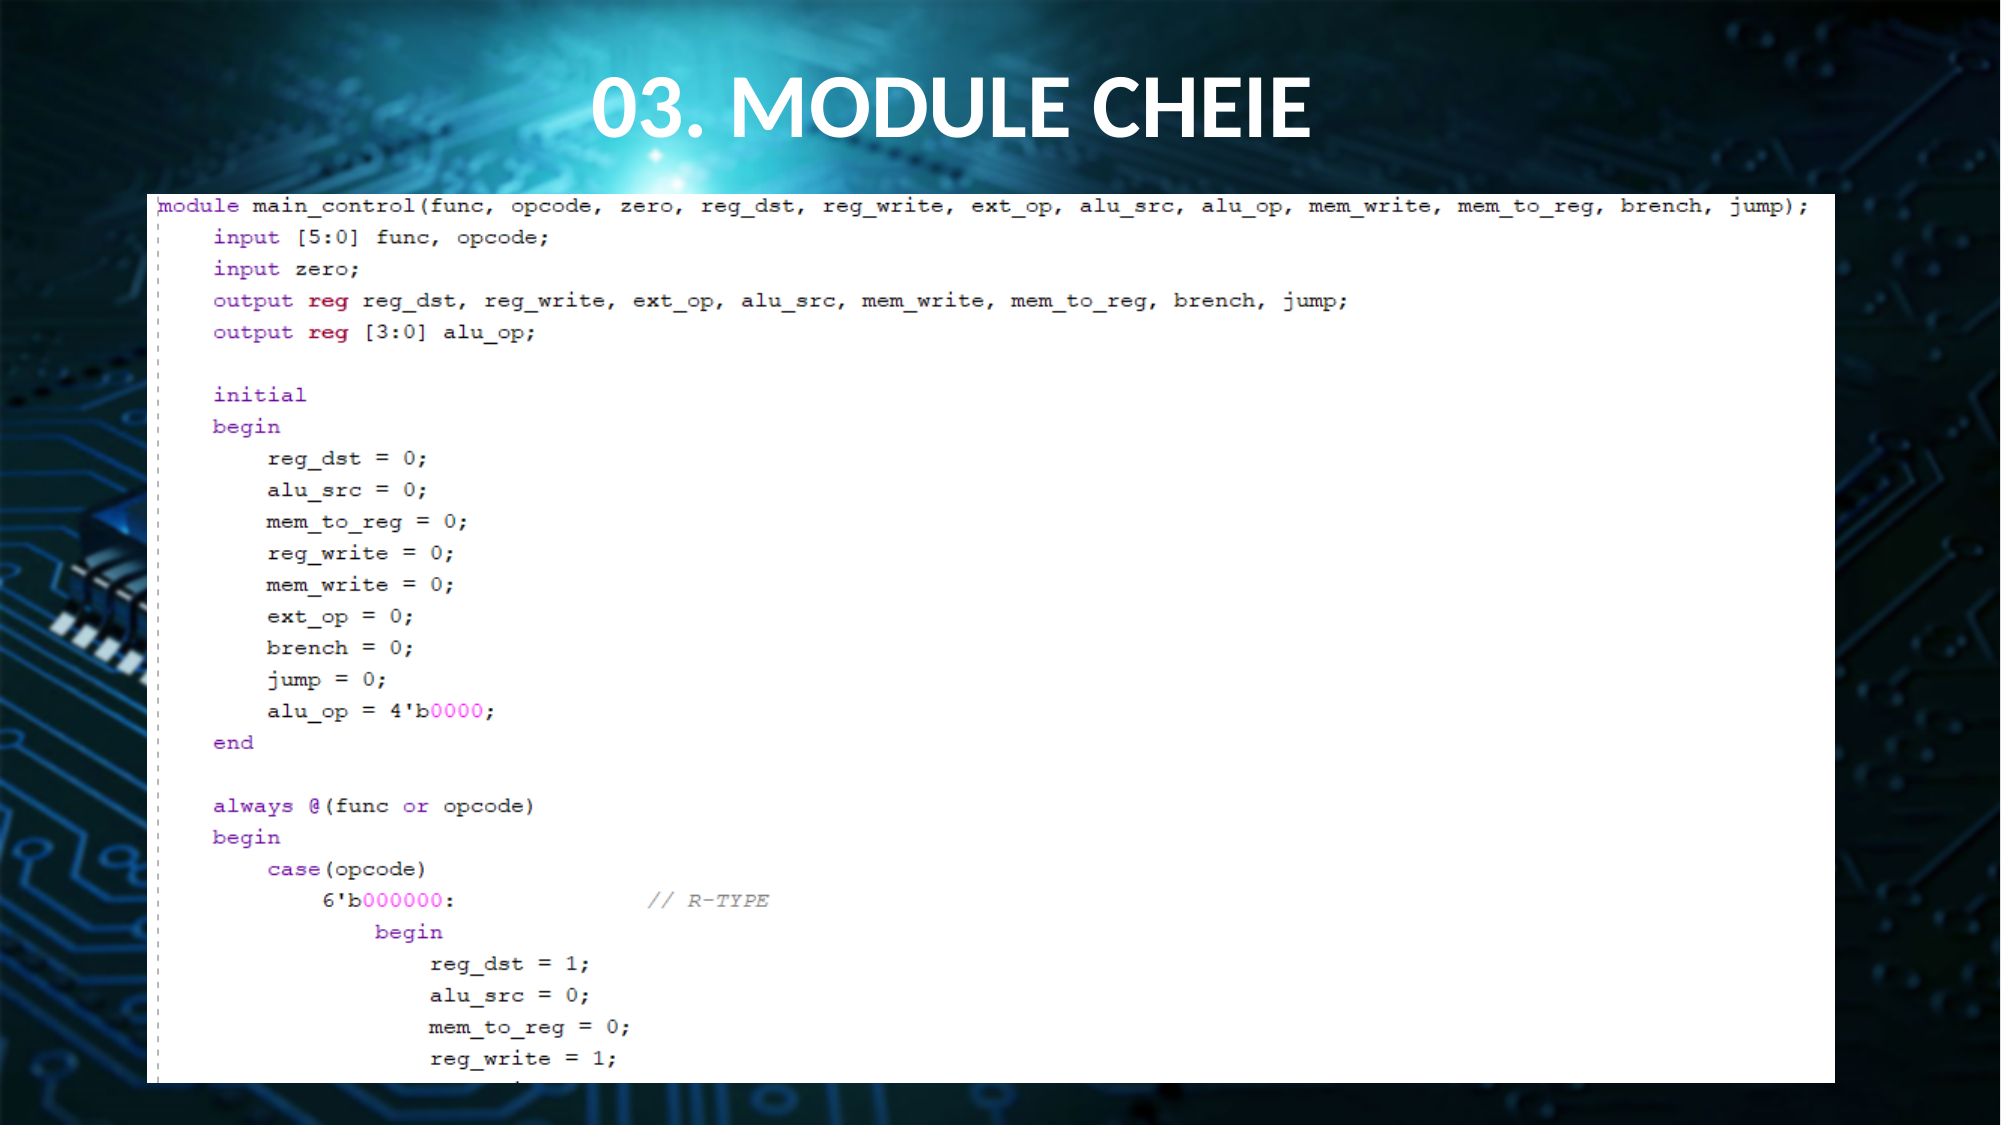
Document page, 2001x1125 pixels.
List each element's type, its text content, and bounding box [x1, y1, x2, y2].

text_box 03. MODULE CHEIE [561, 38, 1344, 164]
picture [0, 0, 2001, 1125]
